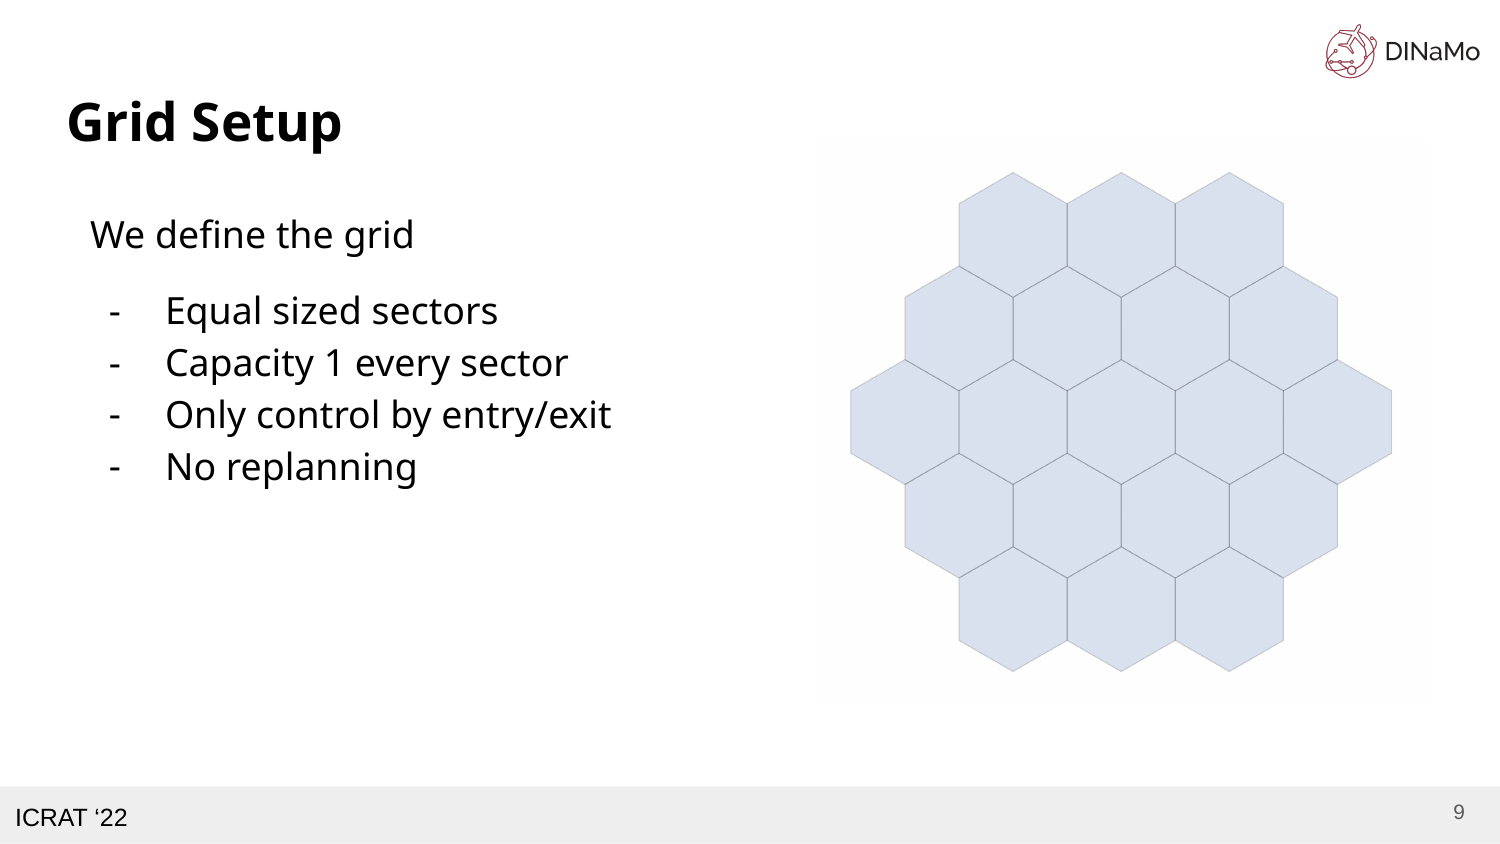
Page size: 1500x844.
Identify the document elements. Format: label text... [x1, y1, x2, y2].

title Grid Setup [51, 72, 1449, 167]
picture [816, 139, 1426, 704]
picture [1315, 12, 1490, 90]
list We define the grid Equal sized sectors Capacity 1 every sector Only control by entry/exit No replanning [75, 189, 750, 750]
slide_number 9 [1389, 779, 1480, 844]
